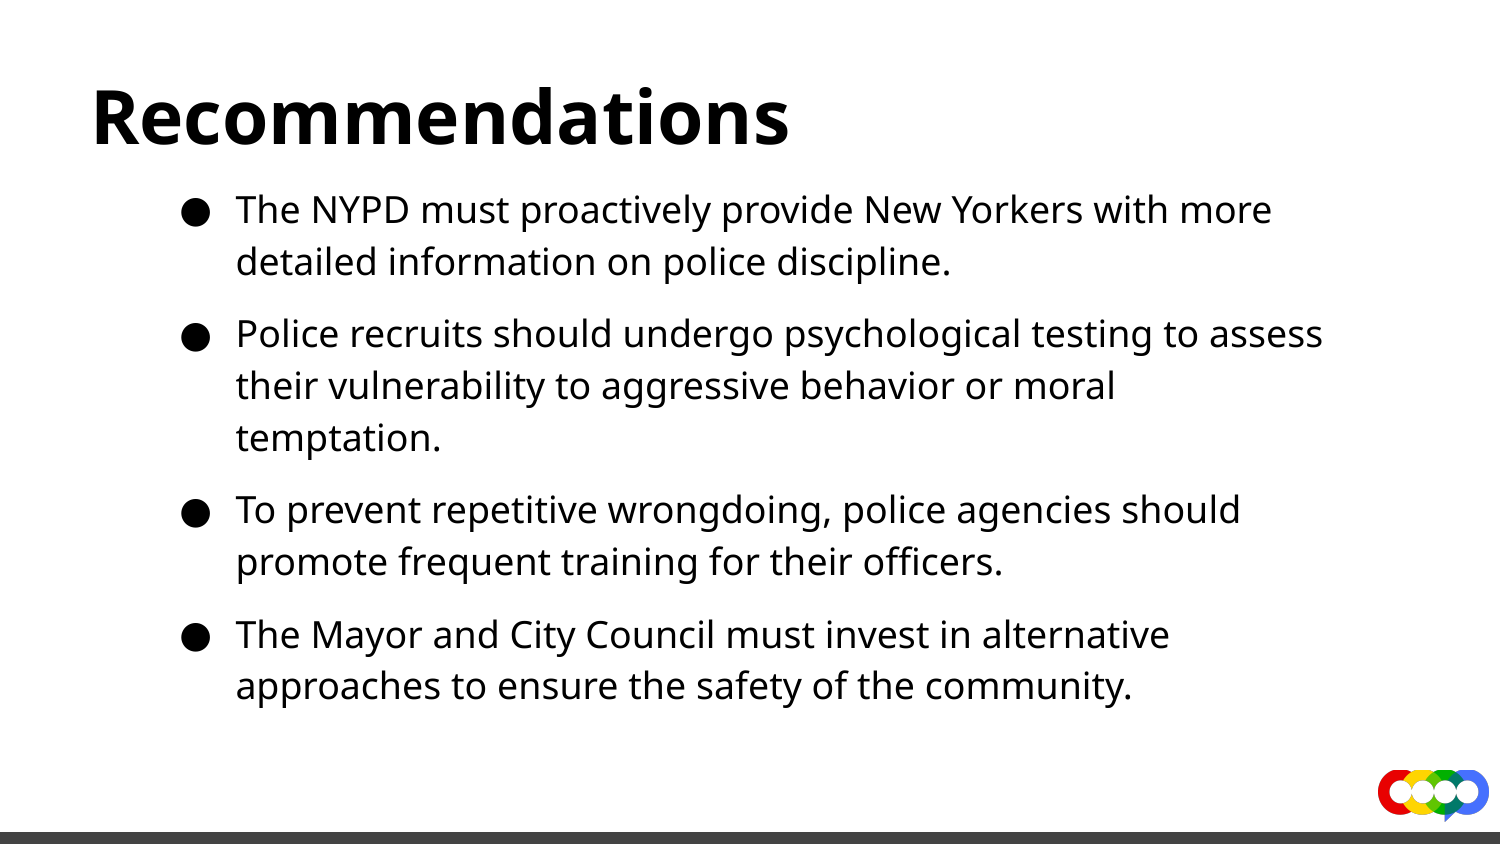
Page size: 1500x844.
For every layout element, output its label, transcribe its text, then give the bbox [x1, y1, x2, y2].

list The NYPD must proactively provide New Yorkers with more detailed information on police discipline. Police recruits should undergo psychological testing to assess their vulnerability to aggressive behavior or moral temptation. To prevent repetitive wrongdoing, police agencies should promote frequent training for their officers. The Mayor and City Council must invest in alternative approaches to ensure the safety of the community. [145, 164, 1343, 806]
picture [1378, 770, 1489, 822]
title Recommendations [75, 33, 1425, 175]
